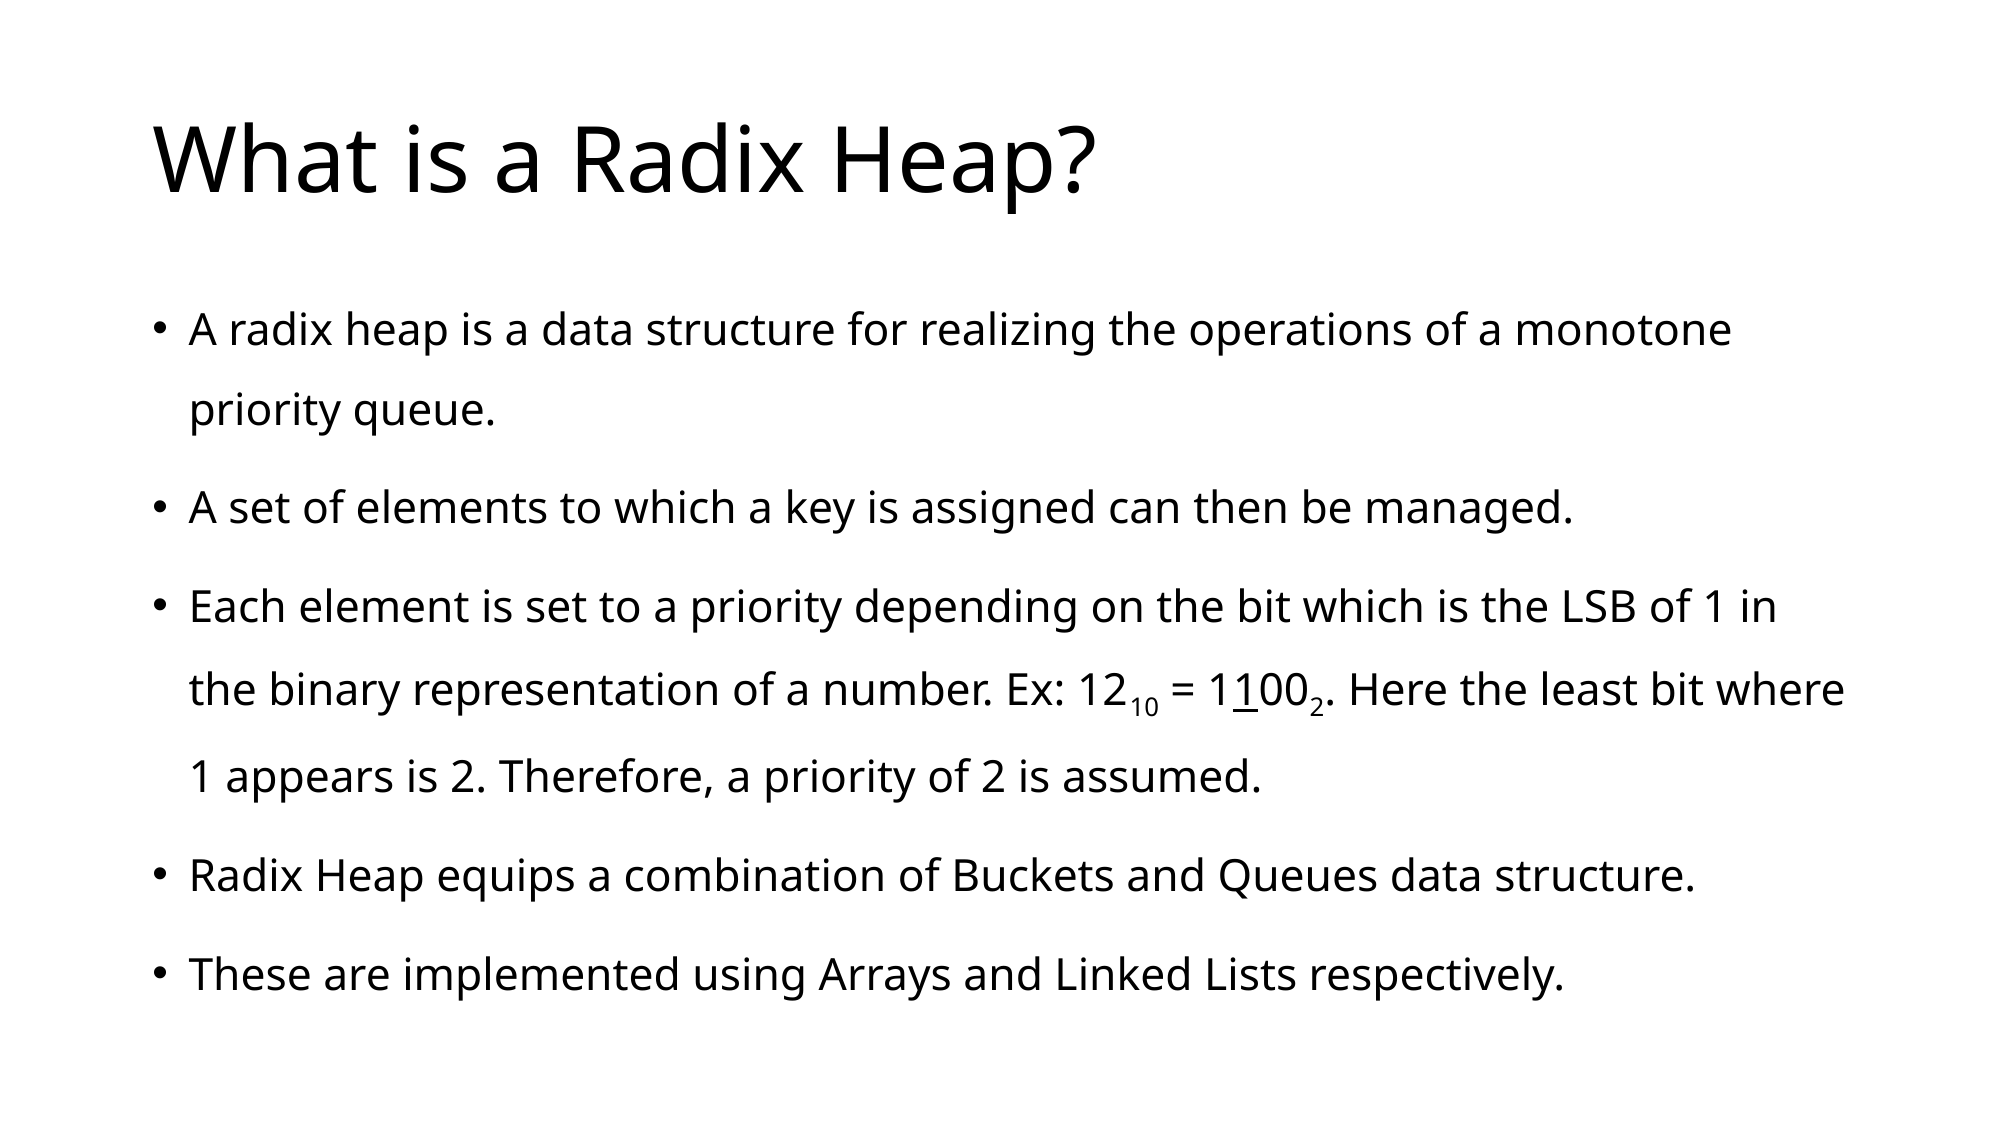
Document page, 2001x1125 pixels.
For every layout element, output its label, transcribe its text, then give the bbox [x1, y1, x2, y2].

list A radix heap is a data structure for realizing the operations of a monotone priority queue. A set of elements to which a key is assigned can then be managed. Each element is set to a priority depending on the bit which is the LSB of 1 in the binary representation of a number. Ex: 1210 = 11002. Here the least bit where 1 appears is 2. Therefore, a priority of 2 is assumed. Radix Heap equips a combination of Buckets and Queues data structure. These are implemented using Arrays and Linked Lists respectively. [137, 266, 1863, 1017]
title What is a Radix Heap? [137, 59, 1863, 266]
